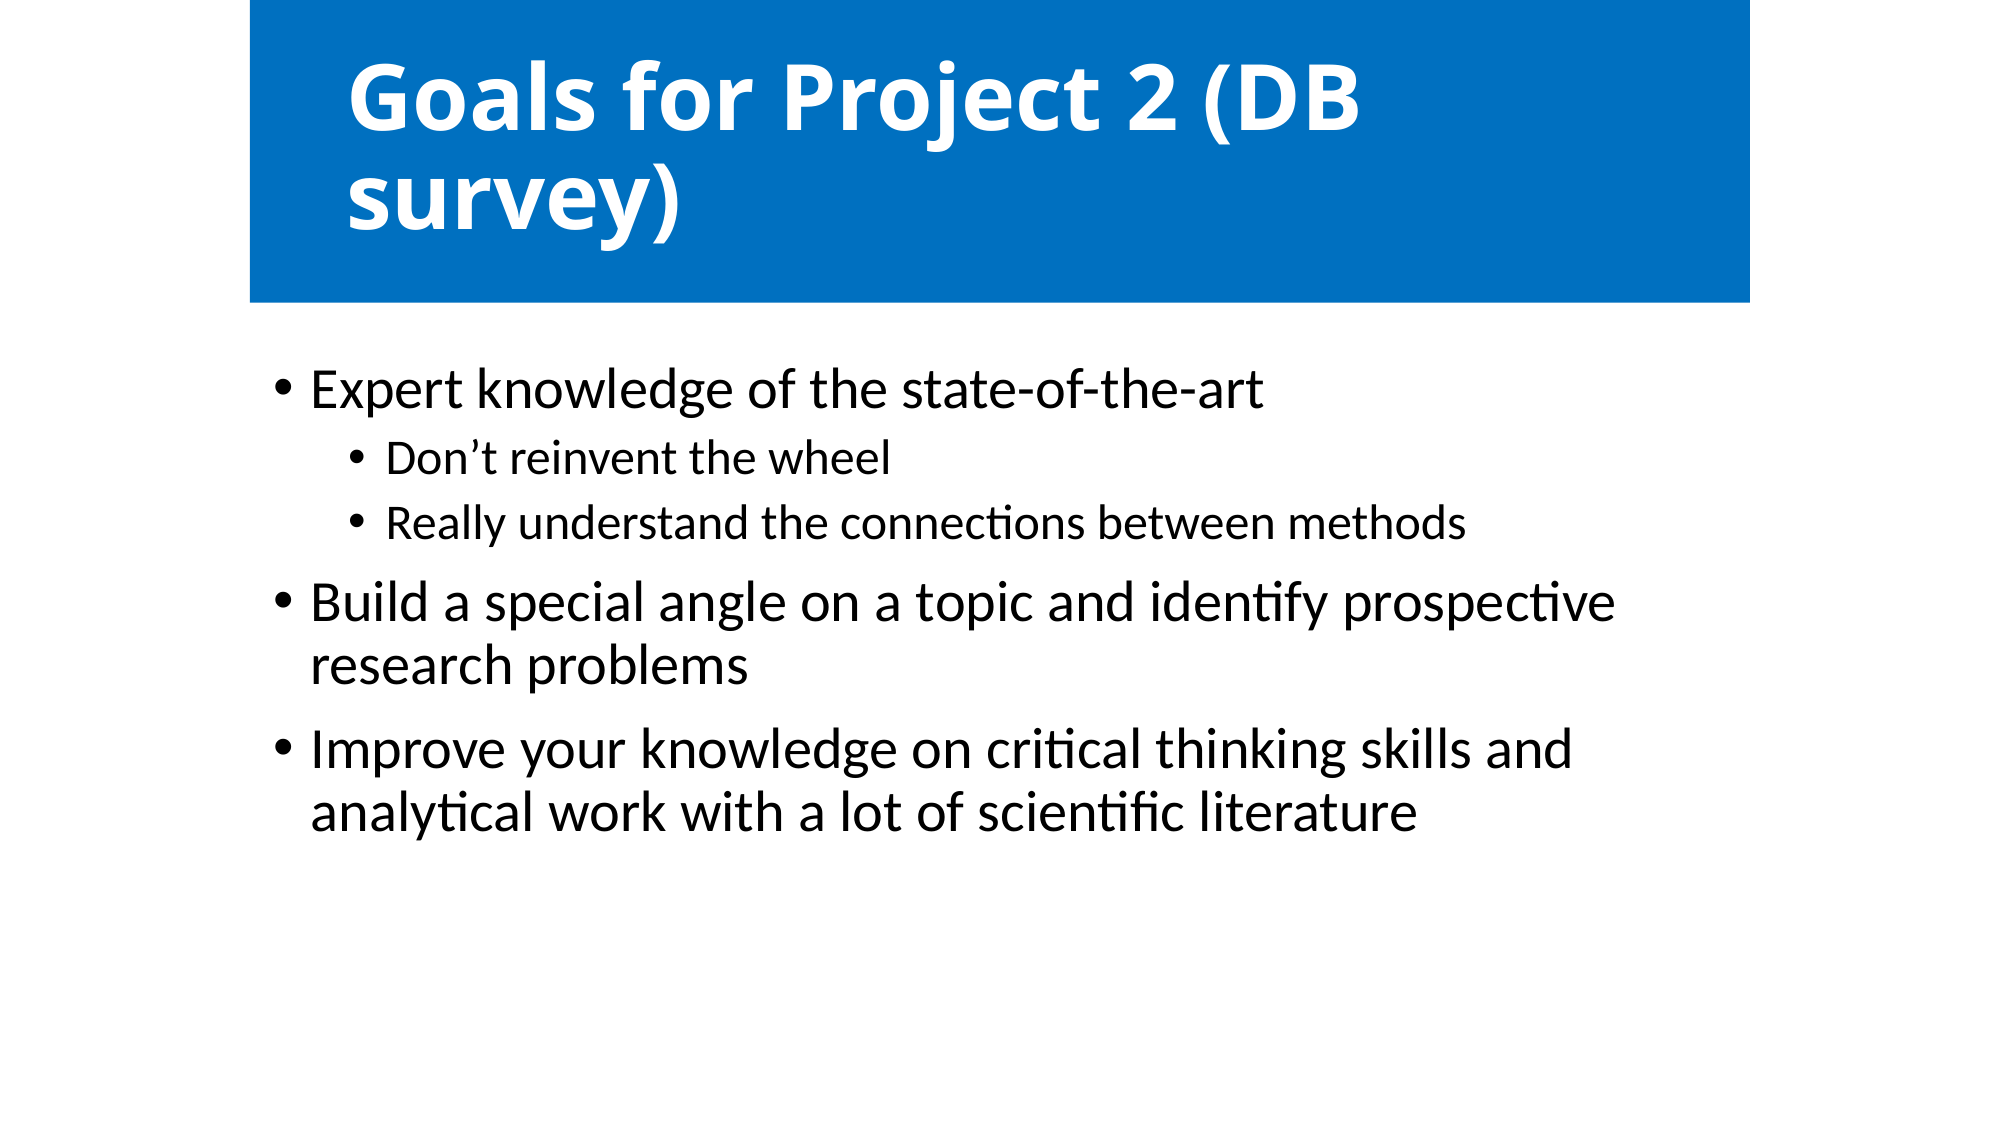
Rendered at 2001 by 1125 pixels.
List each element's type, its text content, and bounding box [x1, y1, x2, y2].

text_box [249, 0, 1750, 303]
title Goals for Project 2 (DB survey) [337, 20, 1728, 280]
list Expert knowledge of the state-of-the-art Don’t reinvent the wheel Really understand the connections between methods Build a special angle on a topic and identify prospective research problems Improve your knowledge on critical thinking skills and analytical work with a lot of scientific literature [265, 350, 1751, 1037]
